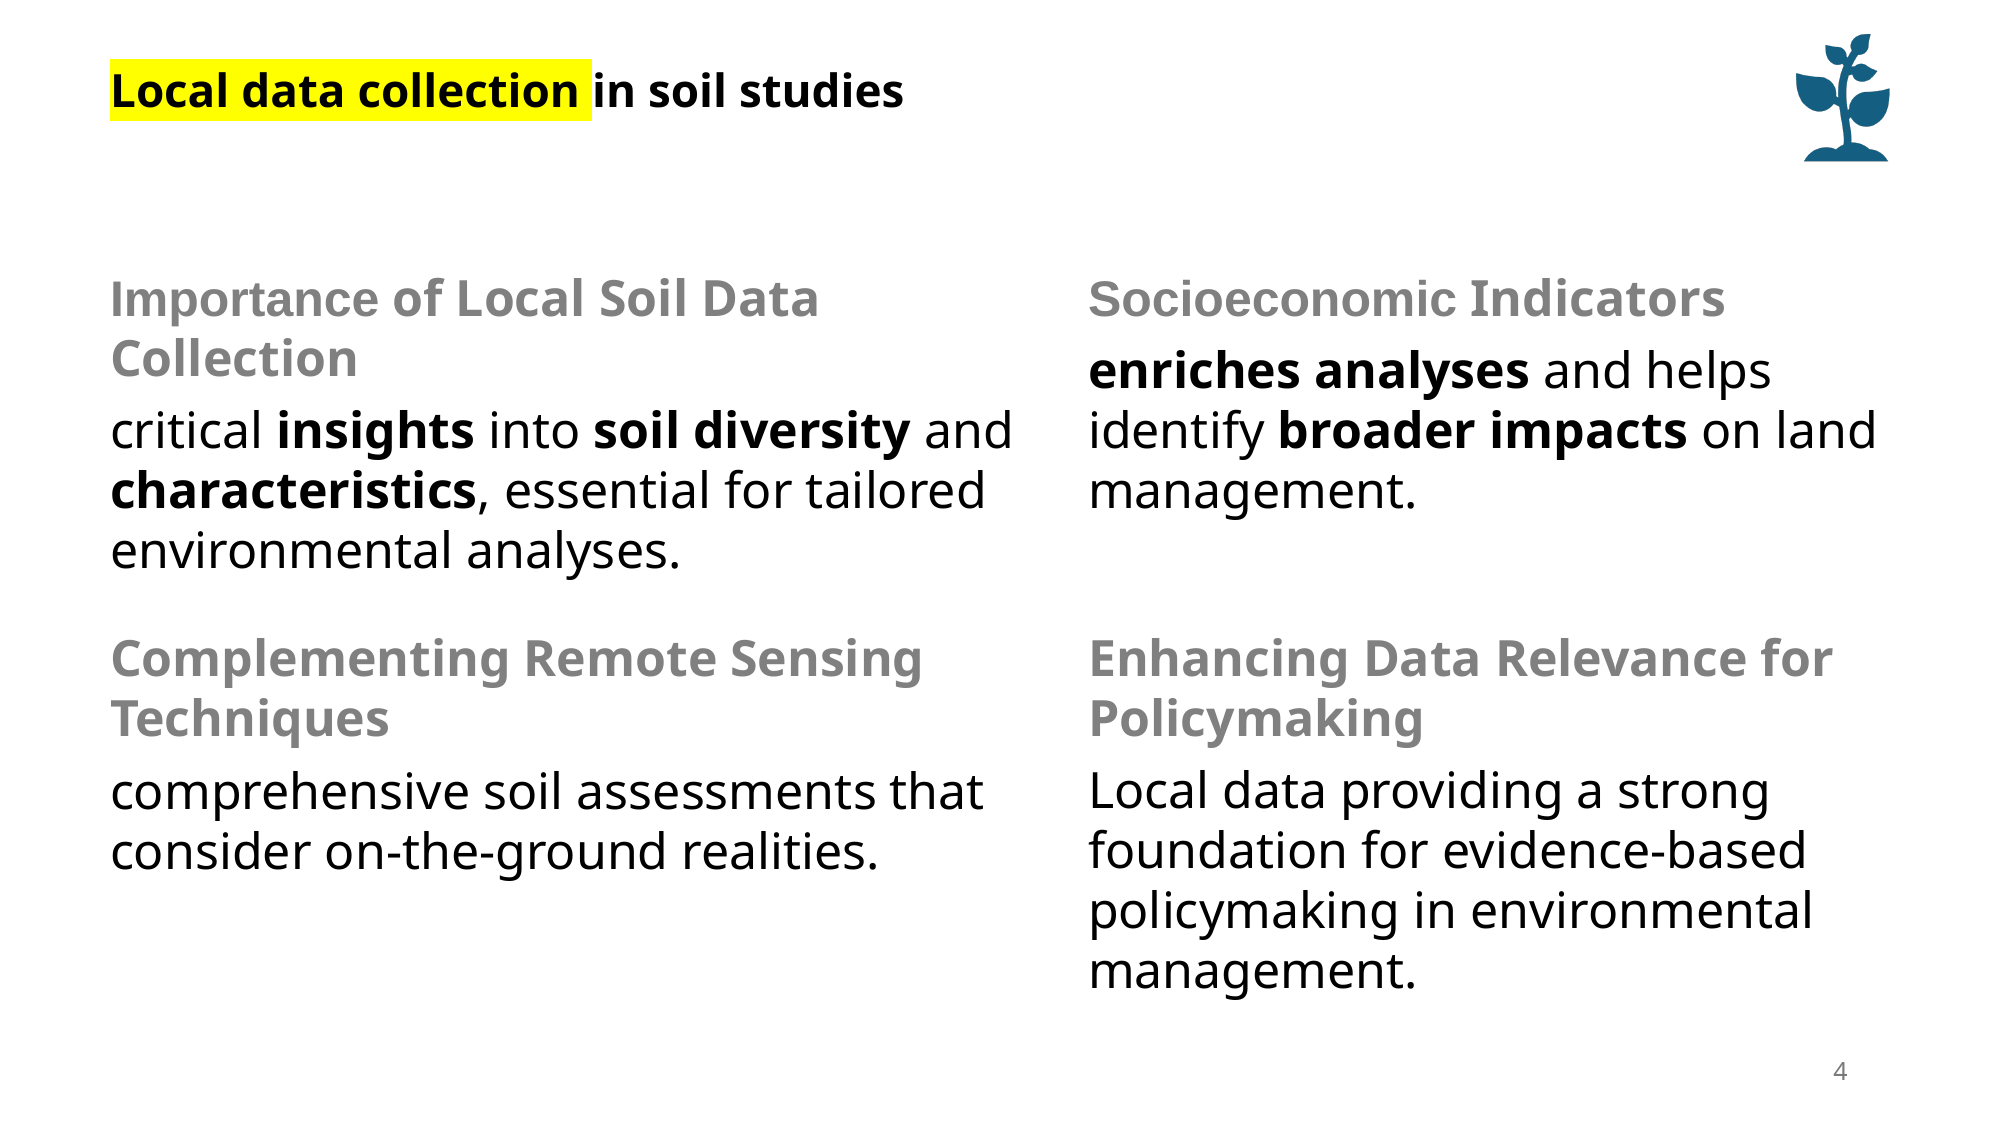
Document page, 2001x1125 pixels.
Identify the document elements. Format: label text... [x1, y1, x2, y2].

text_box Importance of Local Soil Data Collection critical insights into soil diversity and characteristics, essential for tailored environmental analyses. [95, 258, 1044, 587]
slide_number 4 [1412, 1042, 1863, 1103]
title Local data collection in soil studies [95, 60, 1480, 235]
picture [1766, 22, 1918, 174]
text_box Socioeconomic Indicators enriches analyses and helps identify broader impacts on land management. [1073, 258, 1941, 527]
text_box Enhancing Data Relevance for Policymaking Local data providing a strong foundation for evidence-based policymaking in environmental management. [1073, 619, 1979, 1007]
text_box Complementing Remote Sensing Techniques comprehensive soil assessments that consider on-the-ground realities. [95, 619, 1000, 947]
